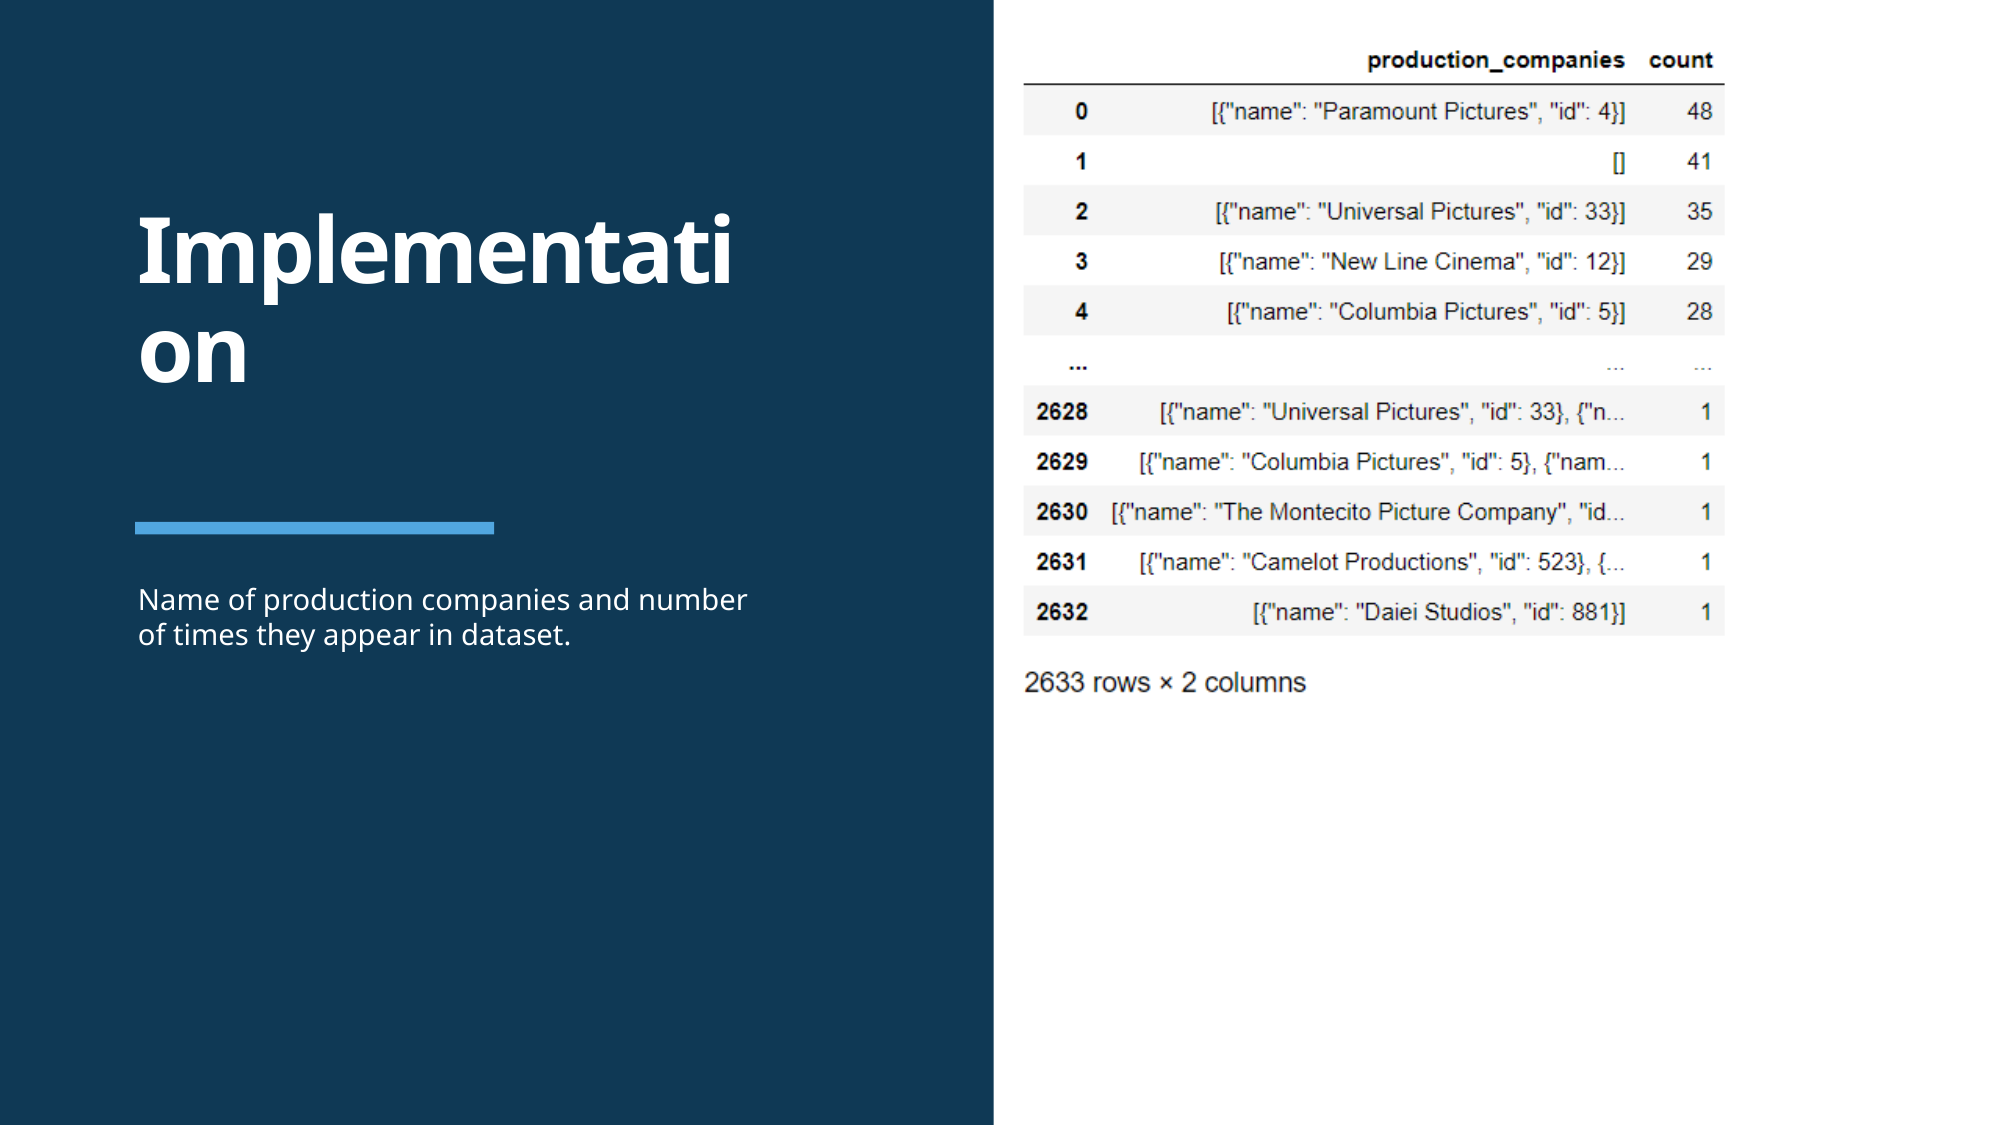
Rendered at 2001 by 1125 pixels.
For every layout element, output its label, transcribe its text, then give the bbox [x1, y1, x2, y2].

list Name of production companies and number of times they appear in dataset. [137, 573, 796, 995]
picture [999, 18, 1786, 697]
title Implementation [137, 180, 796, 410]
